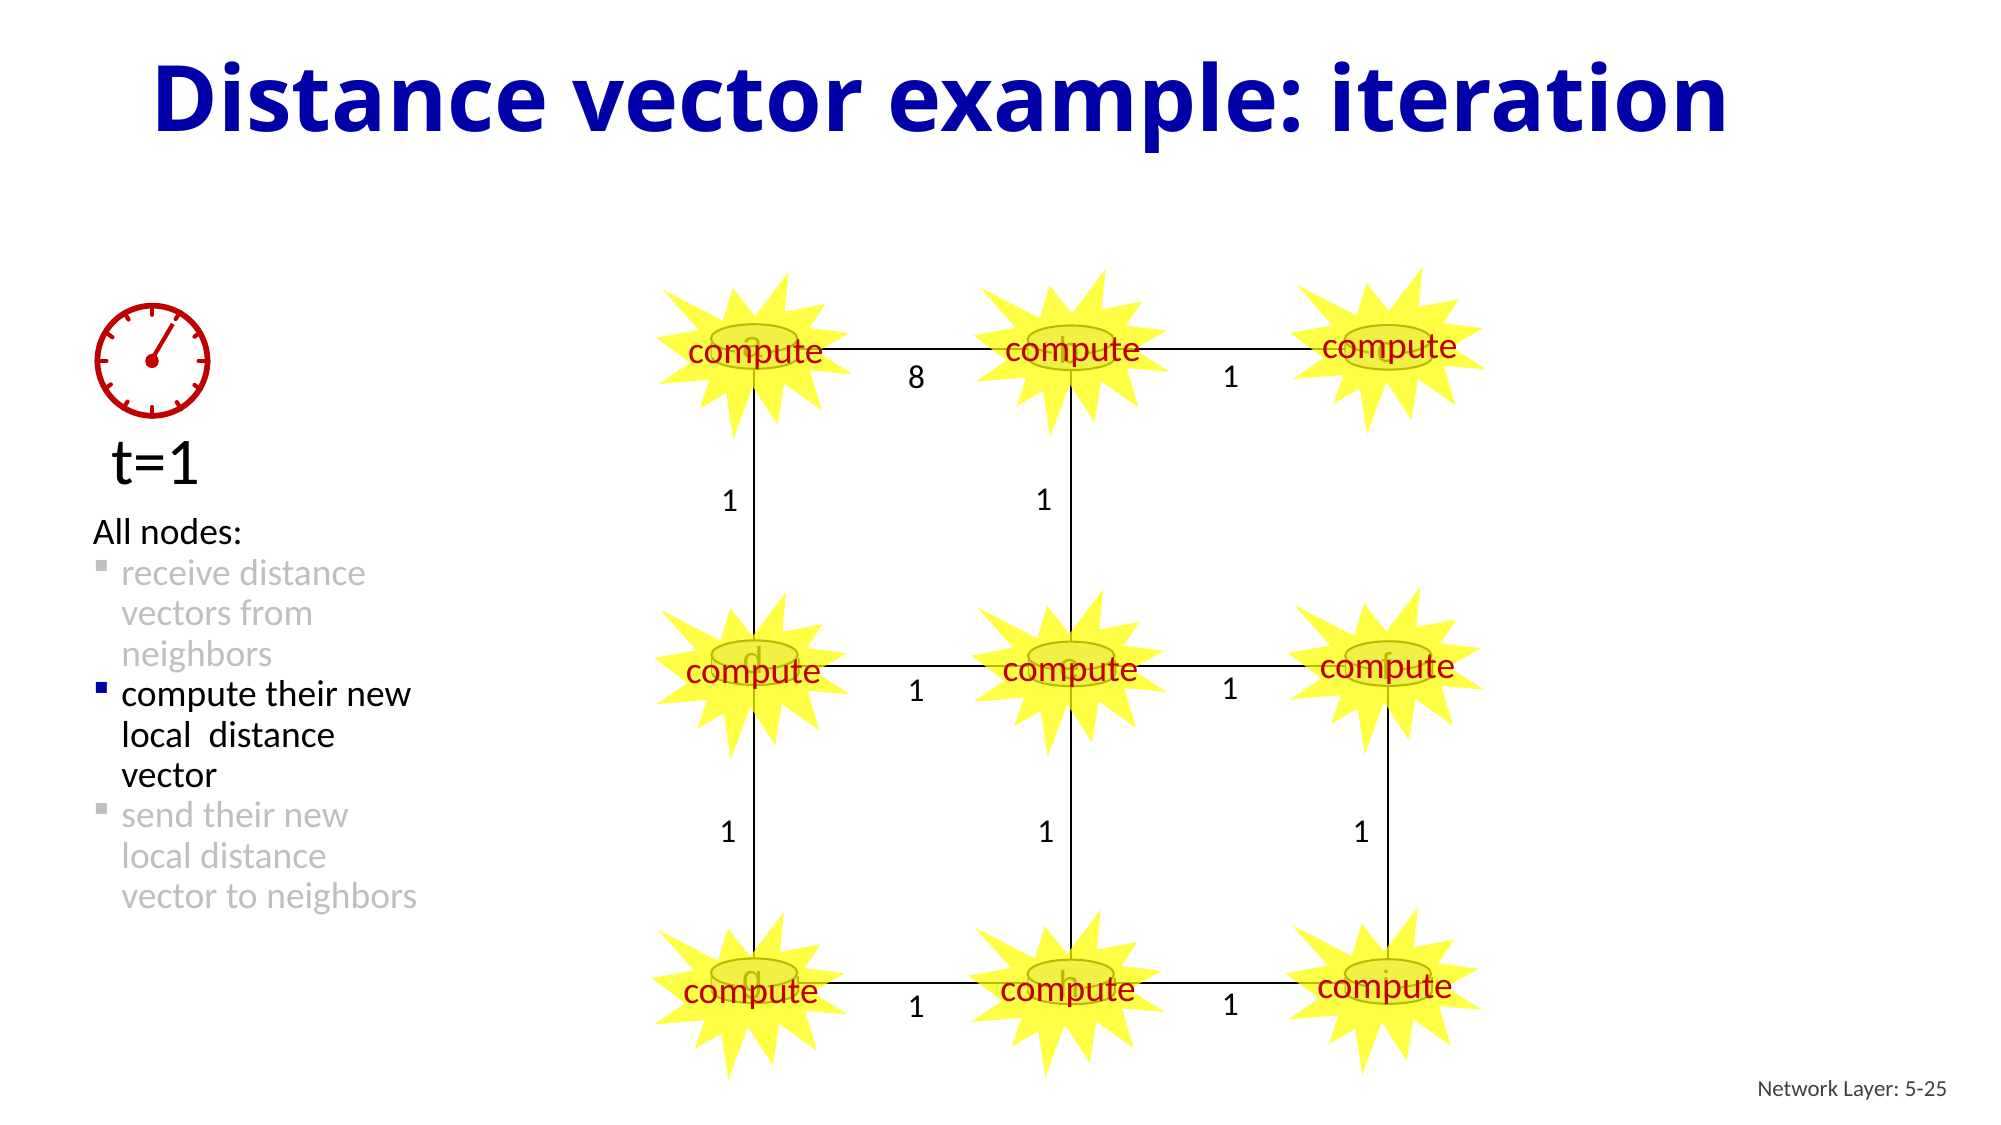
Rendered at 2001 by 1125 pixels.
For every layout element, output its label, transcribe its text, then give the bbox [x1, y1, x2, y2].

title Distance vector example: iteration [135, 28, 1861, 176]
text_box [651, 266, 1487, 1080]
slide_number Network Layer: 5-25 [1512, 1056, 1963, 1117]
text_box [95, 304, 217, 507]
text_box All nodes: receive distance vectors from neighbors compute their new local distance vector send their new local distance vector to neighbors [78, 505, 439, 925]
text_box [147, 323, 173, 367]
